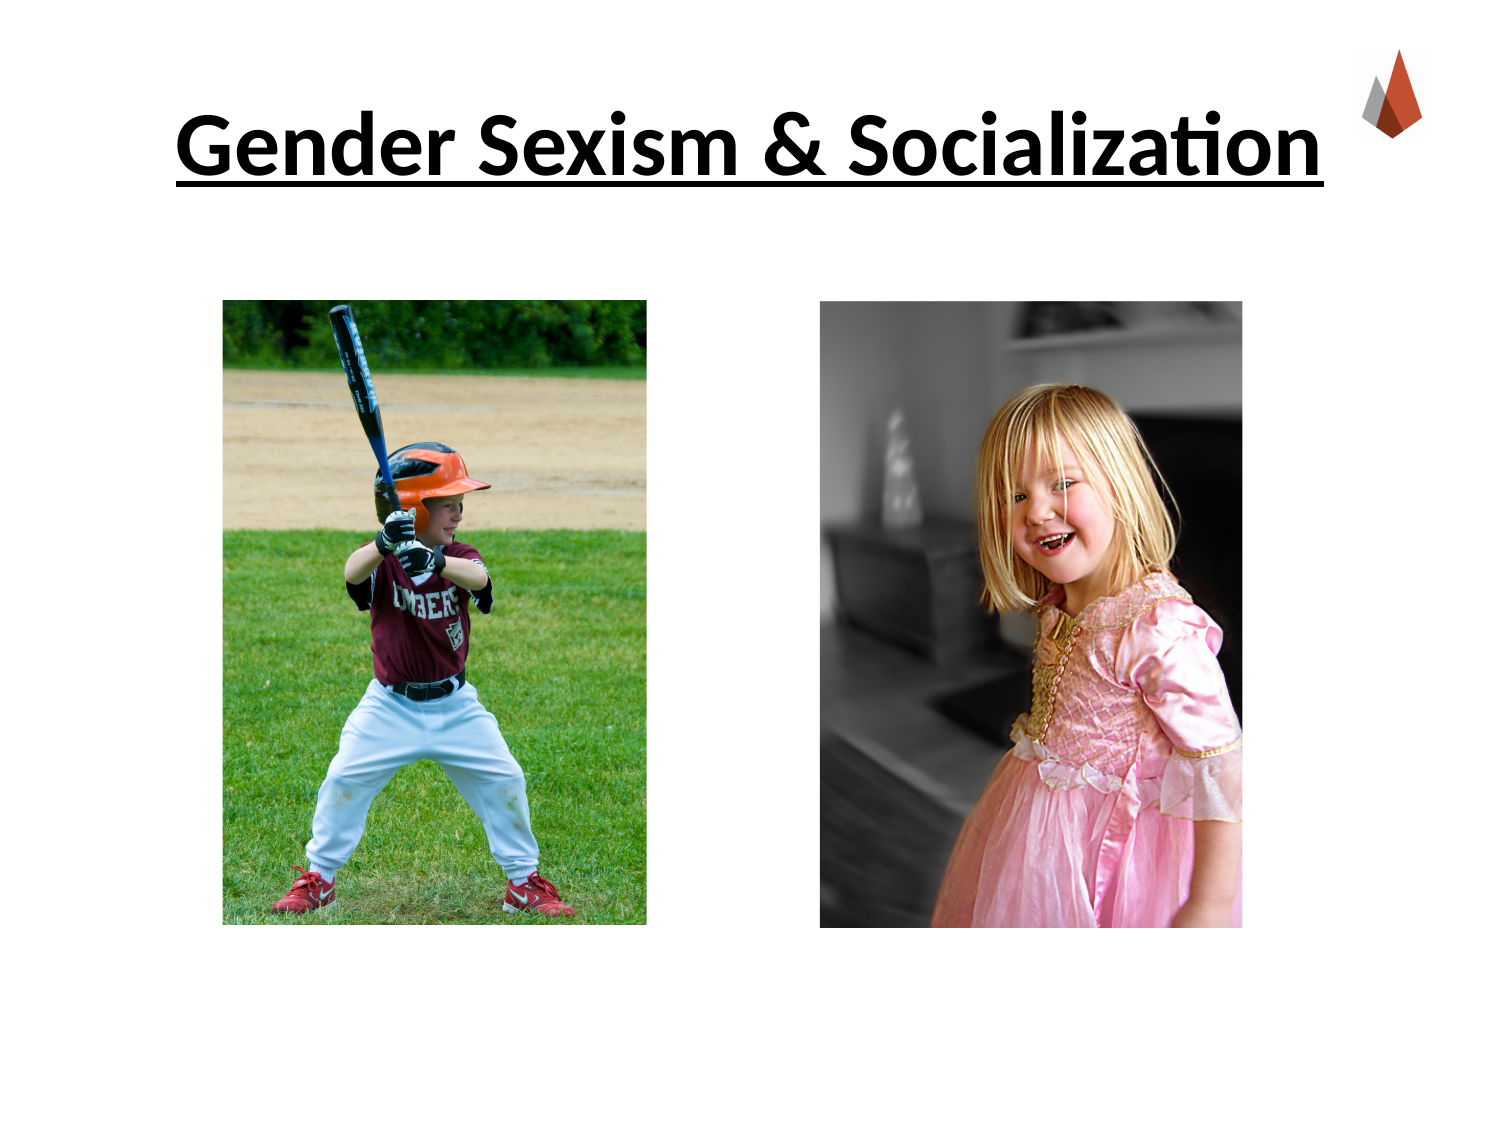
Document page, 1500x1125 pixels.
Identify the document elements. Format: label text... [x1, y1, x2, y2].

title Gender Sexism & Socialization [75, 45, 1425, 233]
picture [222, 299, 647, 926]
picture [819, 299, 1243, 928]
